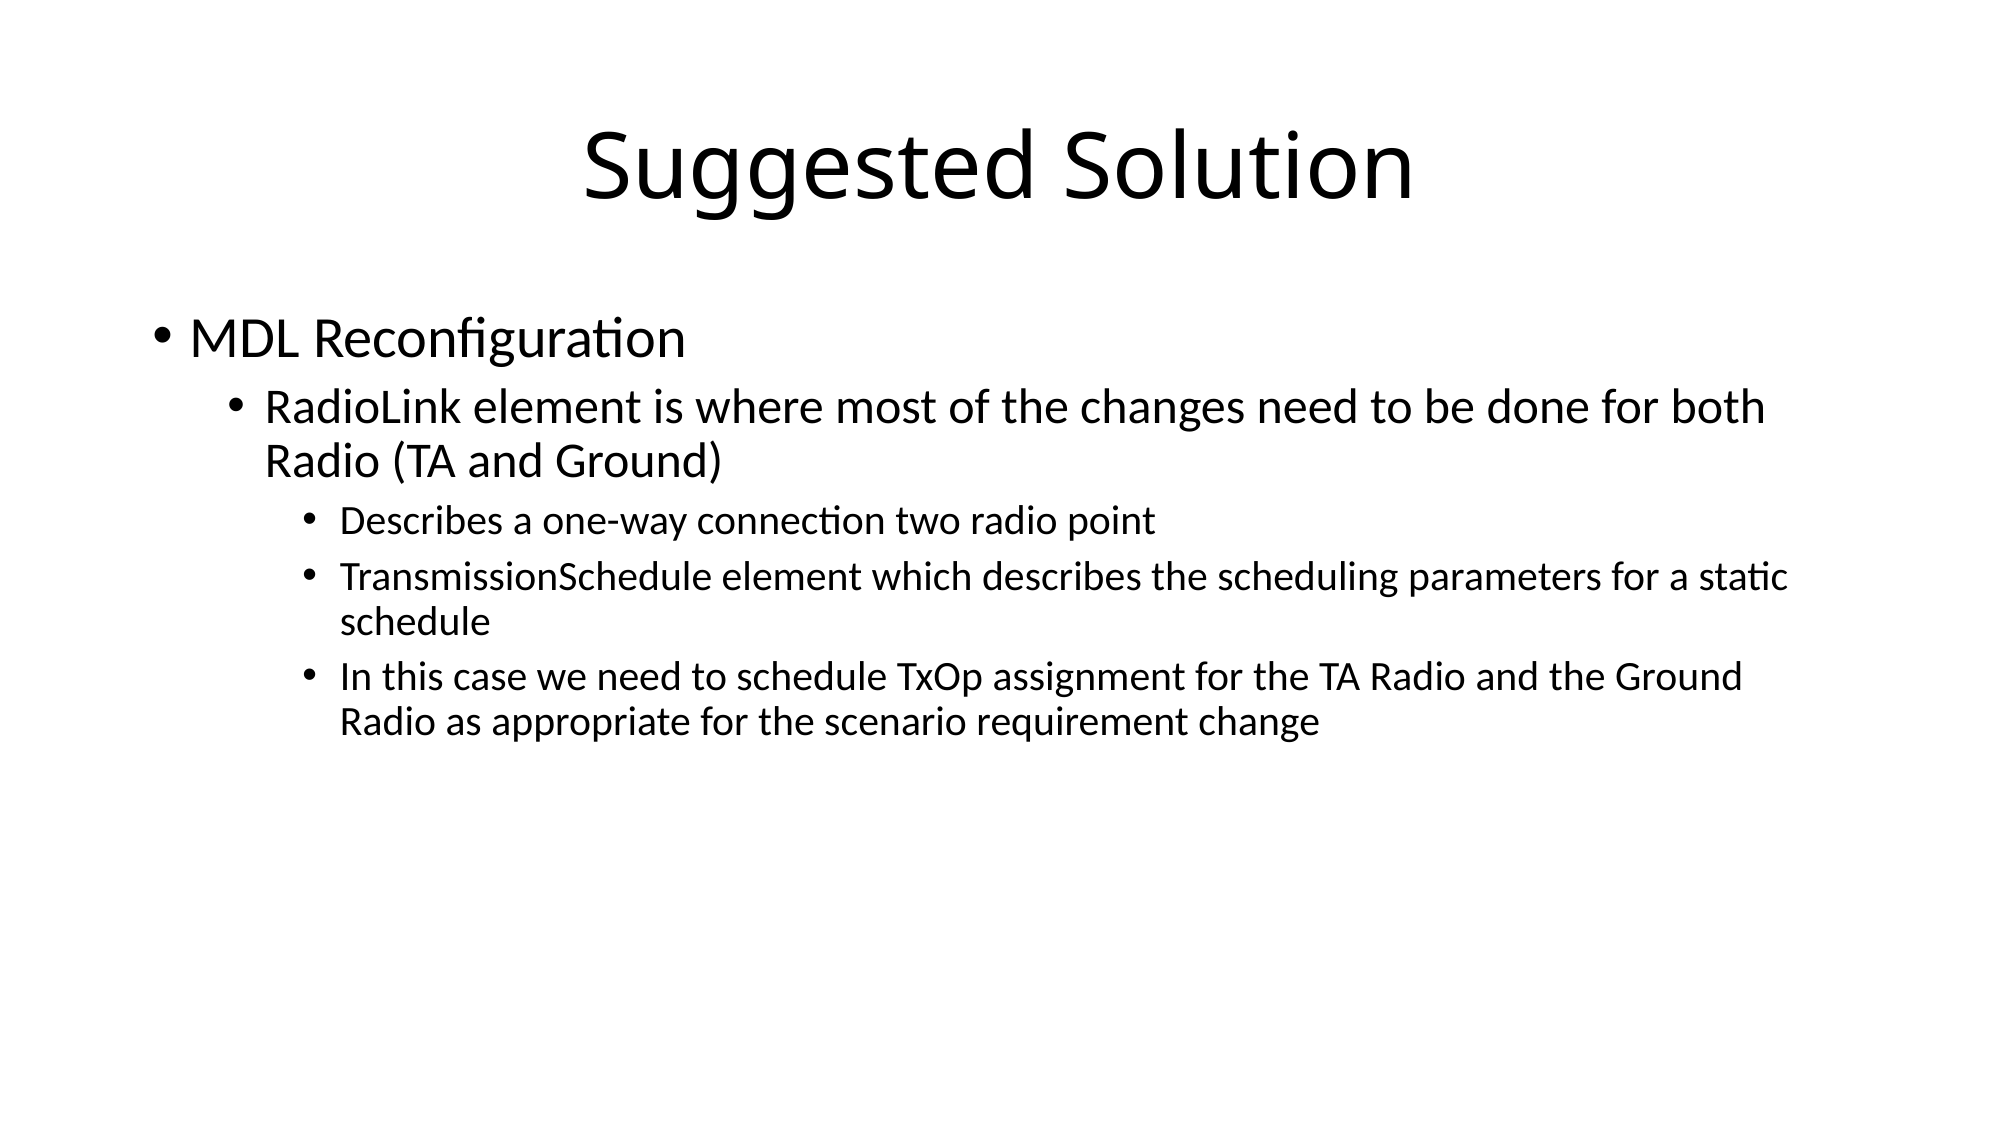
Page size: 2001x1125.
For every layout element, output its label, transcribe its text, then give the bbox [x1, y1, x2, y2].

title Suggested Solution [137, 59, 1863, 278]
list MDL Reconfiguration RadioLink element is where most of the changes need to be done for both Radio (TA and Ground) Describes a one-way connection two radio point TransmissionSchedule element which describes the scheduling parameters for a static schedule In this case we need to schedule TxOp assignment for the TA Radio and the Ground Radio as appropriate for the scenario requirement change [137, 299, 1863, 1014]
